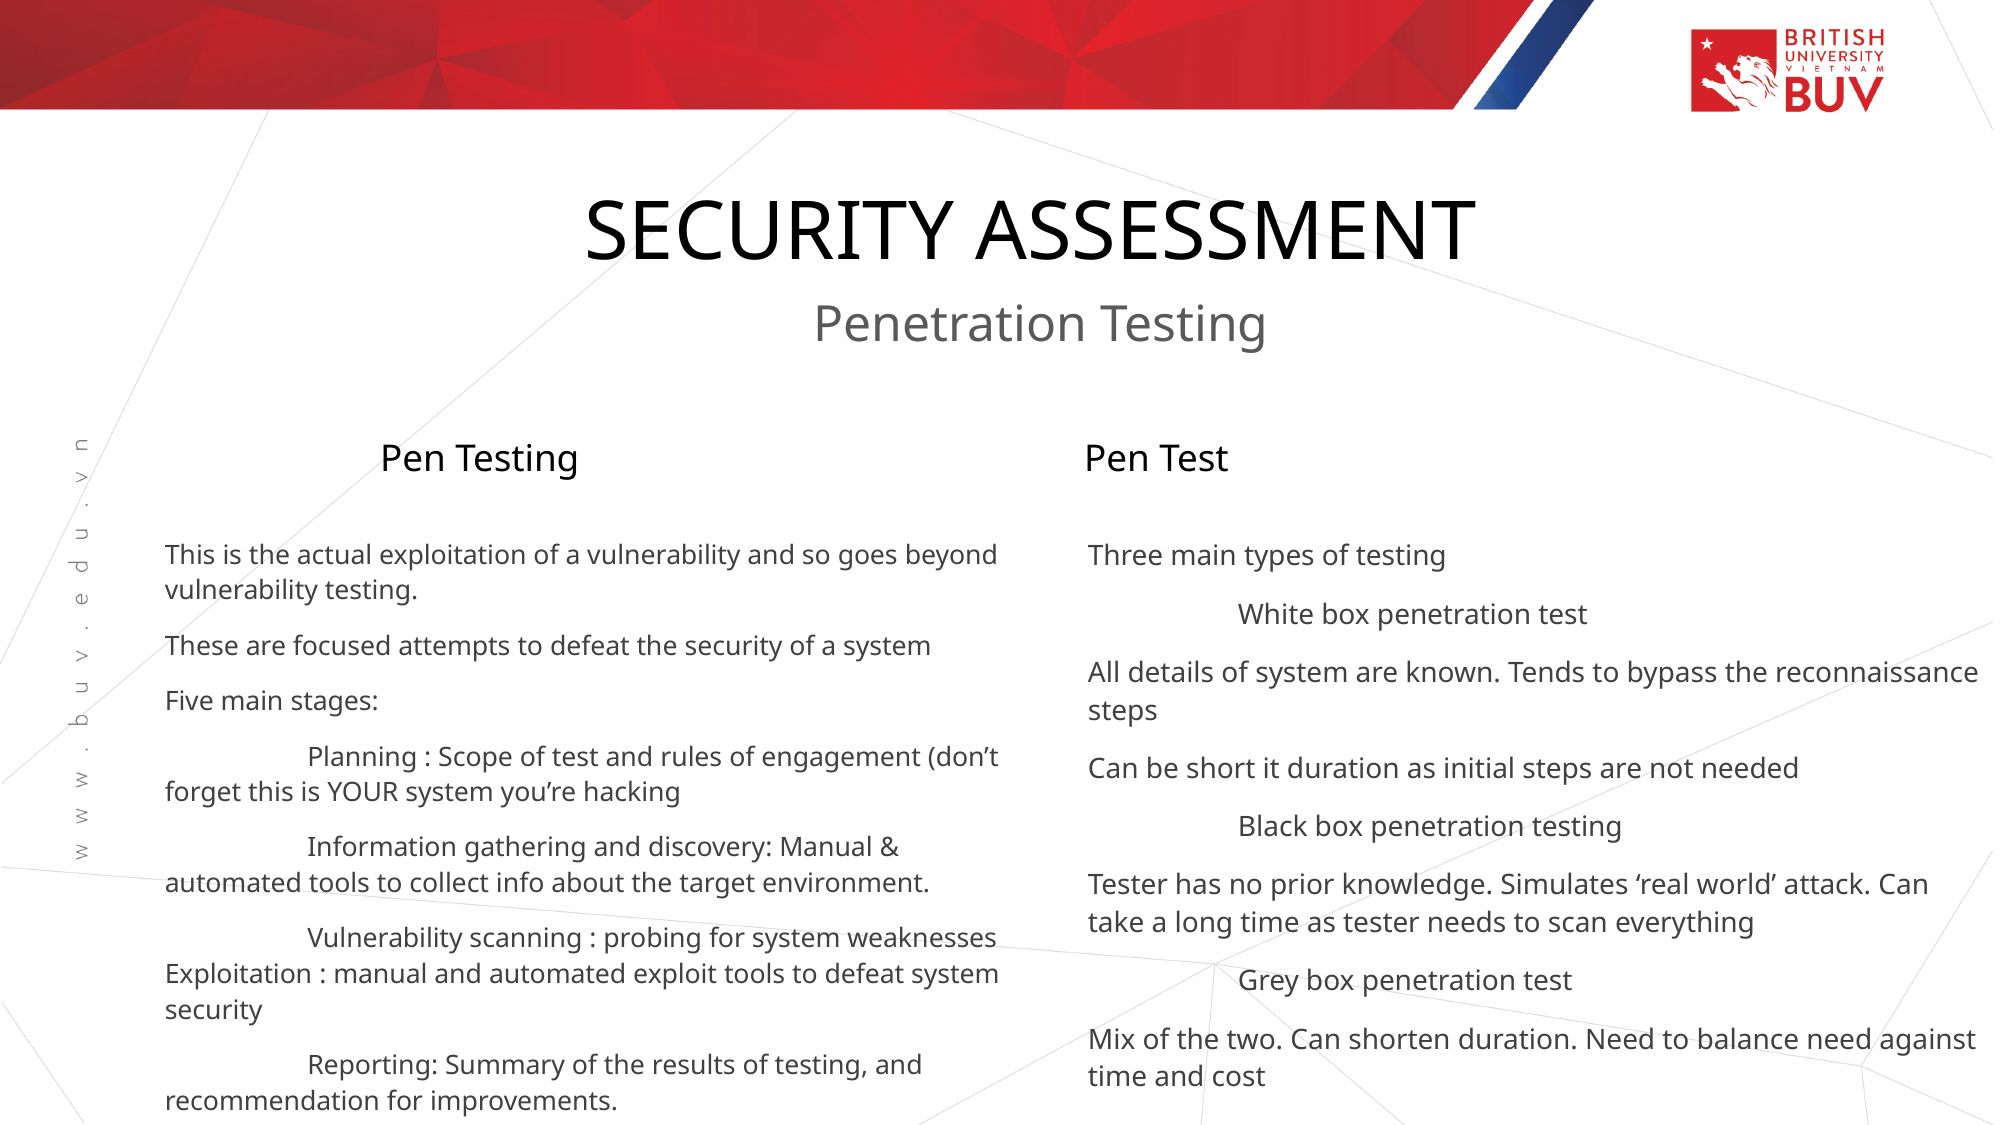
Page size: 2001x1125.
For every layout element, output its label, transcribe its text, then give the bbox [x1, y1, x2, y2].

list Three main types of testing White box penetration test All details of system are known. Tends to bypass the reconnaissance steps Can be short it duration as initial steps are not needed Black box penetration testing Tester has no prior knowledge. Simulates ‘real world’ attack. Can take a long time as tester needs to scan everything Grey box penetration test Mix of the two. Can shorten duration. Need to balance need against time and cost [1073, 526, 2000, 1112]
list Pen Test [1069, 432, 1717, 499]
list Pen Testing [365, 432, 1004, 499]
list Penetration Testing [365, 291, 1717, 363]
picture [0, 0, 1994, 1125]
list This is the actual exploitation of a vulnerability and so goes beyond vulnerability testing. These are focused attempts to defeat the security of a system Five main stages: Planning : Scope of test and rules of engagement (don’t forget this is YOUR system you’re hacking Information gathering and discovery: Manual & automated tools to collect info about the target environment. Vulnerability scanning : probing for system weaknesses Exploitation : manual and automated exploit tools to defeat system security Reporting: Summary of the results of testing, and recommendation for improvements. [150, 526, 1044, 1125]
title Security assessment [365, 198, 1717, 268]
